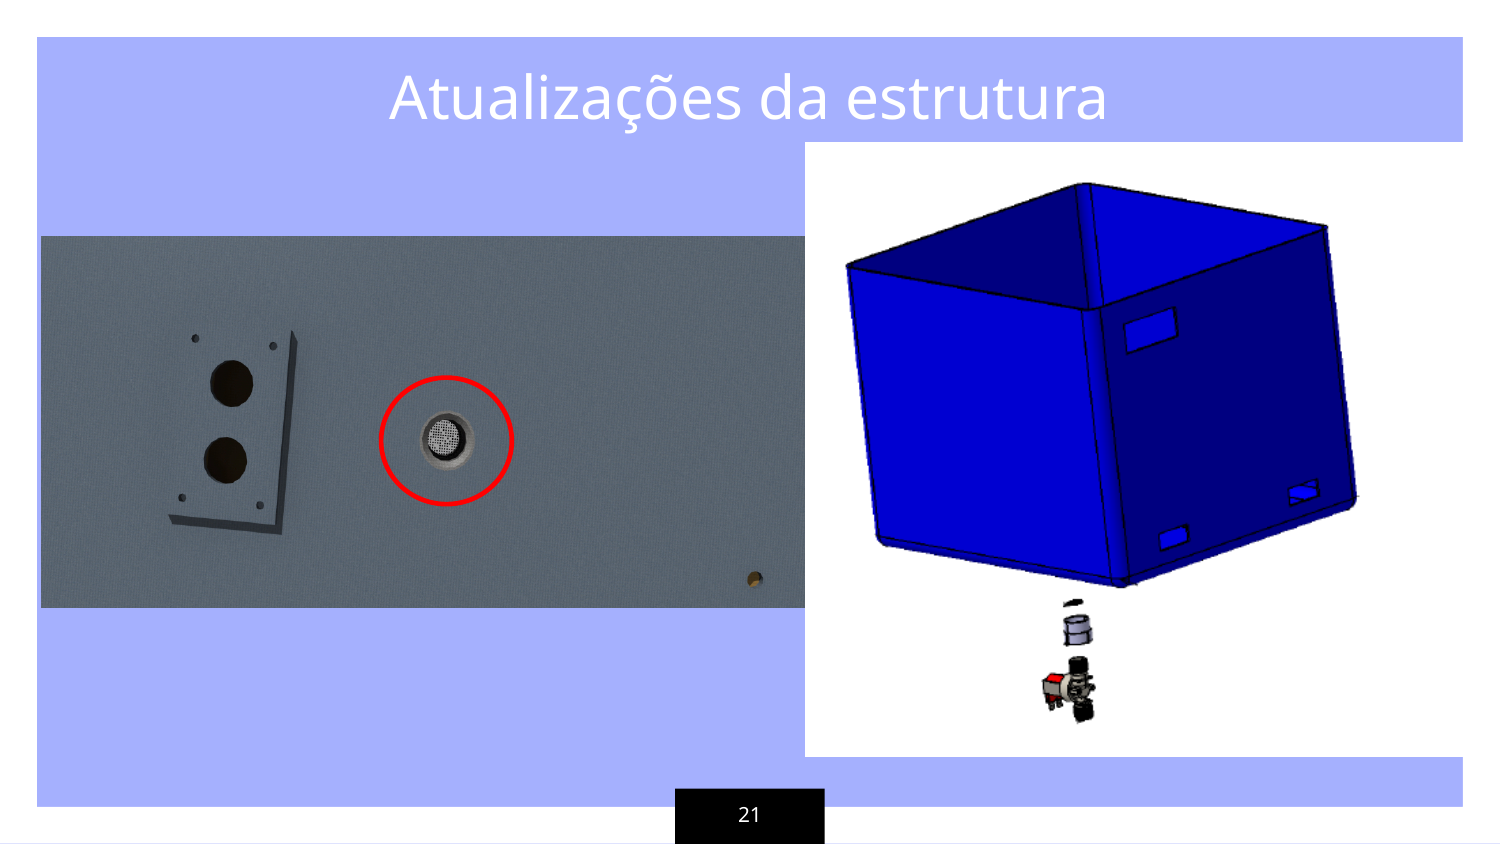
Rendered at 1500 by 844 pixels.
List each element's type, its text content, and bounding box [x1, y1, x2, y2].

slide_number ‹#› [675, 788, 825, 844]
picture [40, 142, 1464, 757]
text_box Atualizações da estrutura [57, 43, 1443, 171]
